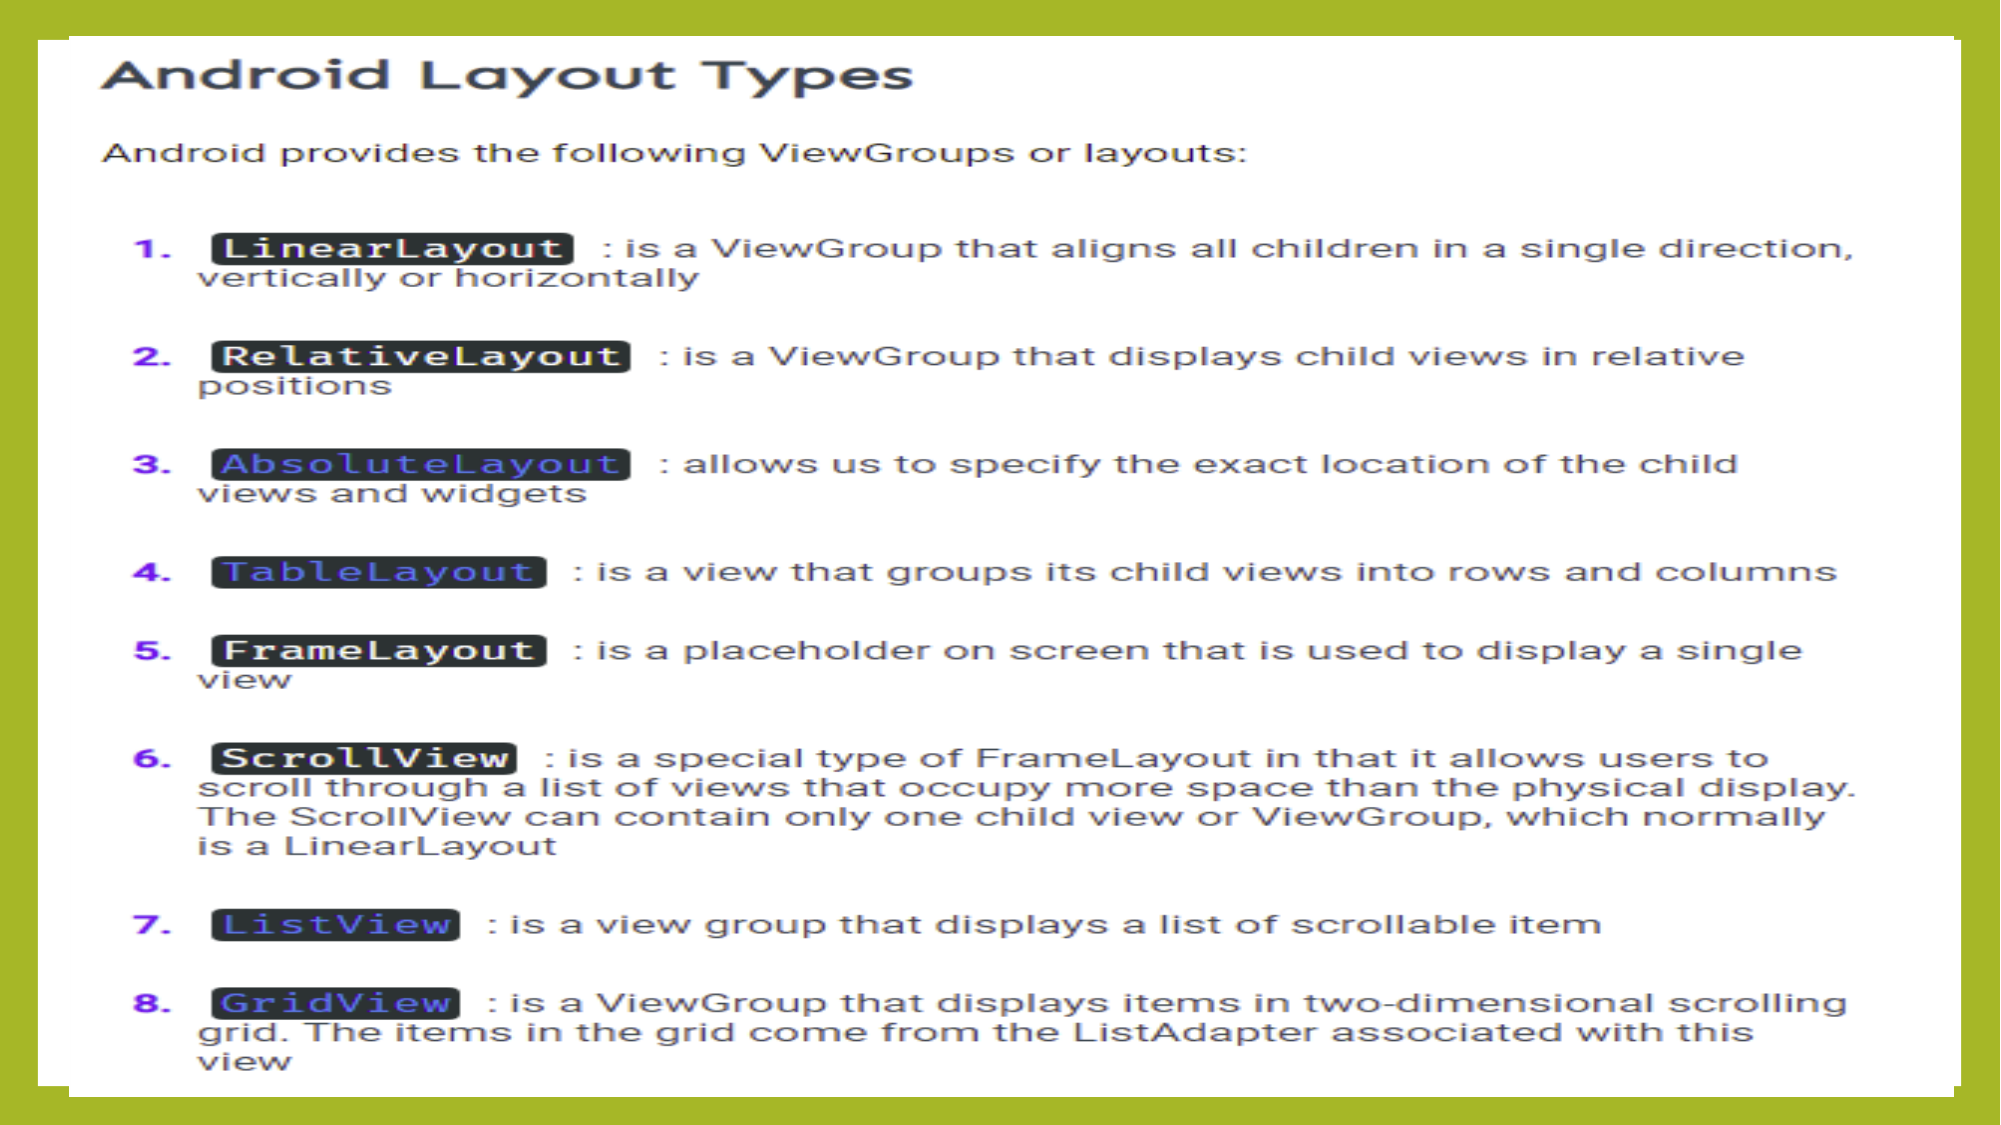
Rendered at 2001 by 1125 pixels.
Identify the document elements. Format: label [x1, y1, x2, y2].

list [68, 36, 1955, 1097]
